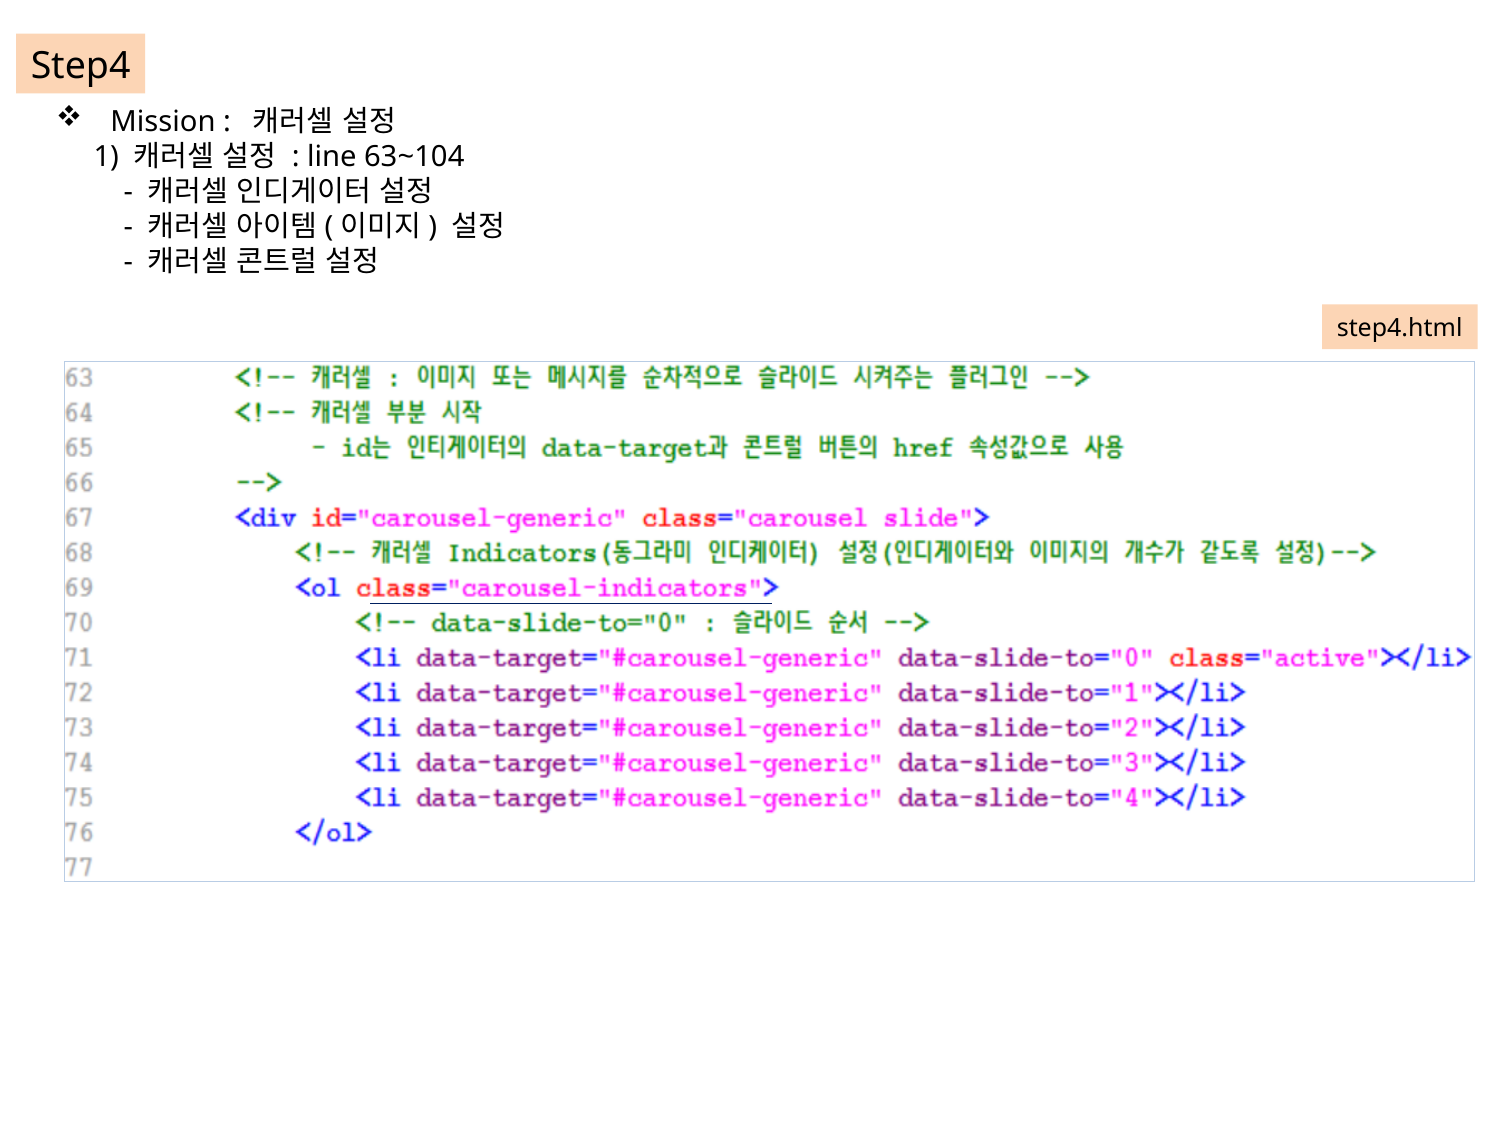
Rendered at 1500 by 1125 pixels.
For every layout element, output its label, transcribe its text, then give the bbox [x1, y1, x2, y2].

text_box Mission : 캐러셀 설정 1) 캐러셀 설정 : line 63~104 - 캐러셀 인디게이터 설정 - 캐러셀 아이템(이미지) 설정 - 캐러셀 콘트럴 설정 [41, 94, 1034, 285]
text_box Step4 [16, 33, 146, 94]
picture [64, 361, 1475, 882]
text_box step4.html [1322, 304, 1478, 350]
